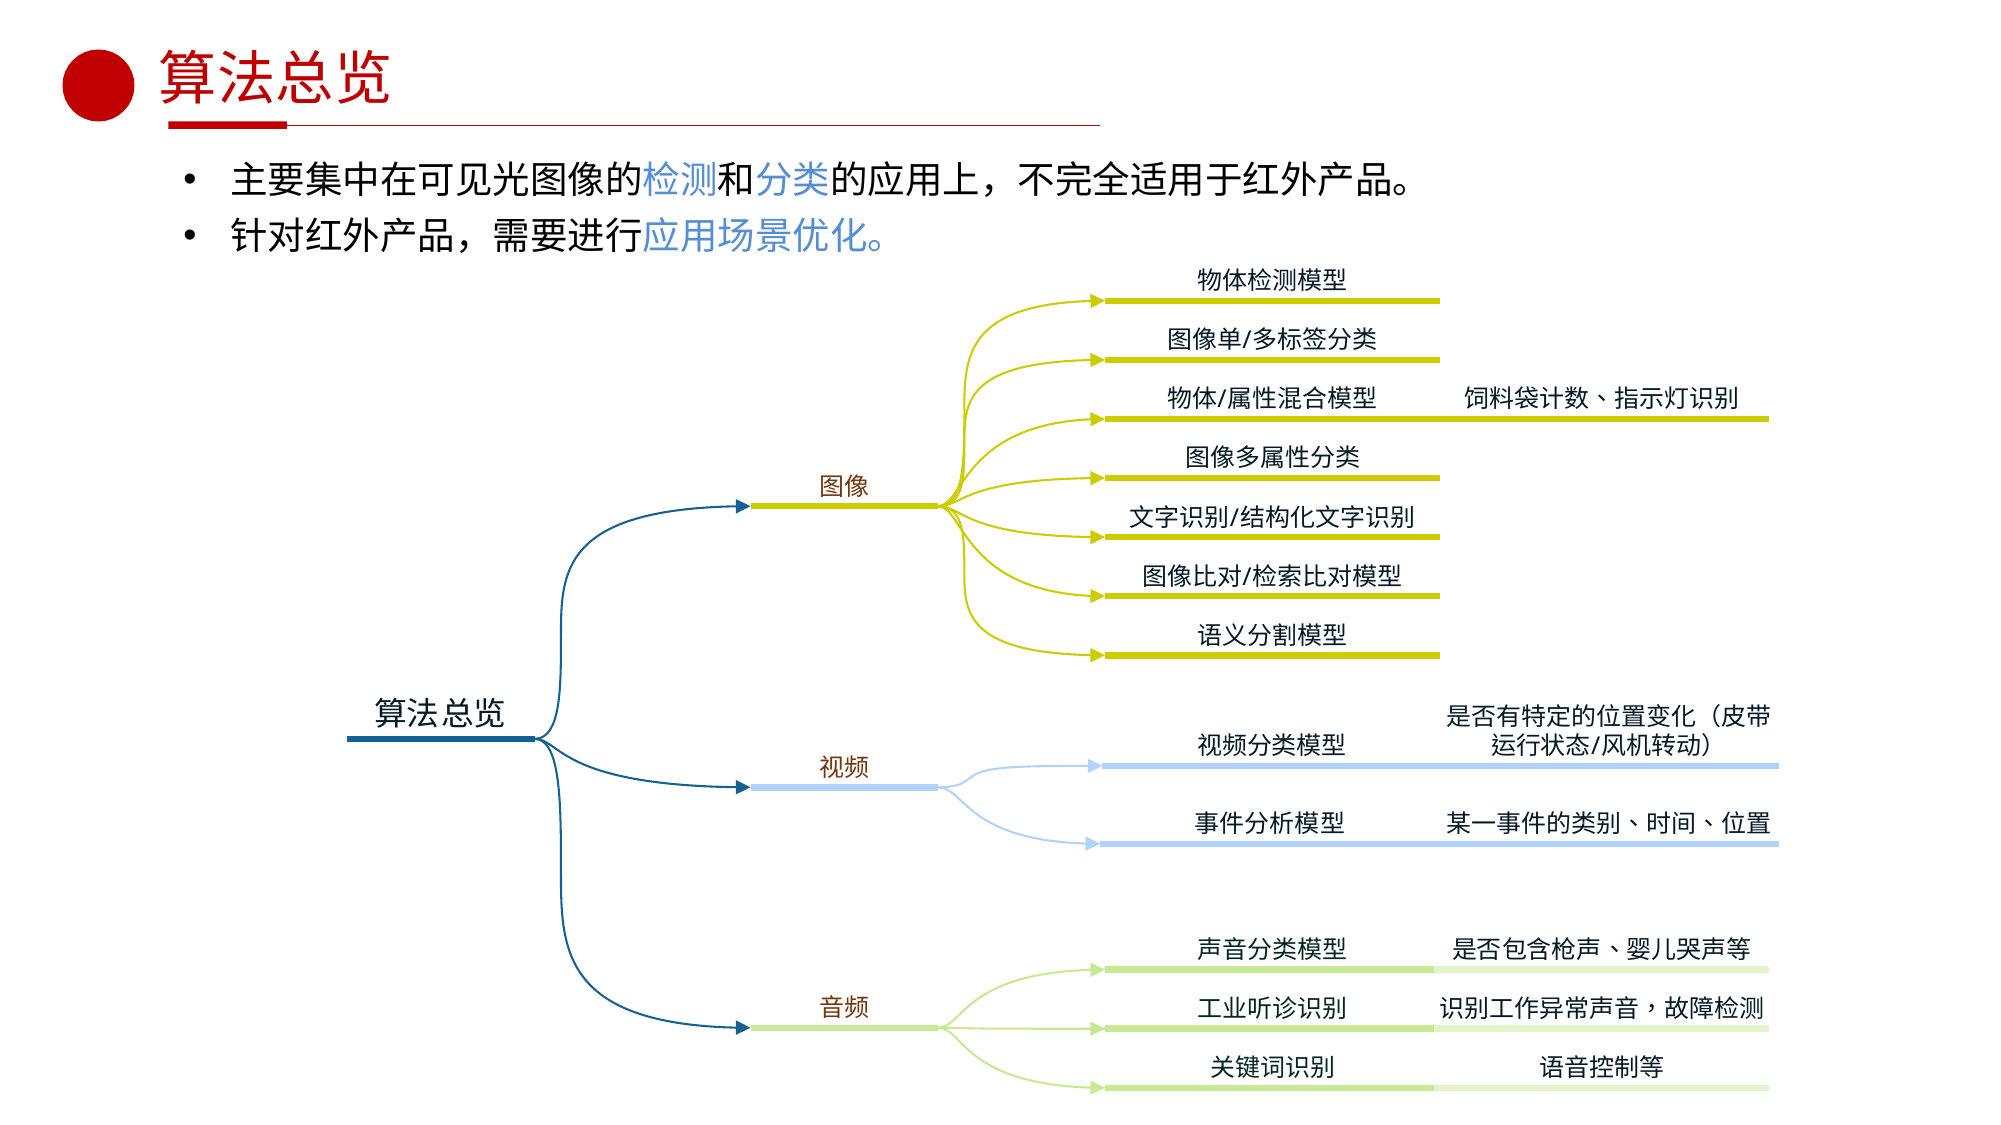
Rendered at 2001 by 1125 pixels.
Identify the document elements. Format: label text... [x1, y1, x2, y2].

text_box [62, 49, 135, 122]
text_box 主要集中在可见光图像的检测和分类的应用上，不完全适用于红外产品。 针对红外产品，需要进行应用场景优化。 [168, 137, 1801, 265]
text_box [168, 121, 1101, 130]
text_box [337, 219, 1786, 1125]
title 算法总览 [156, 38, 800, 229]
